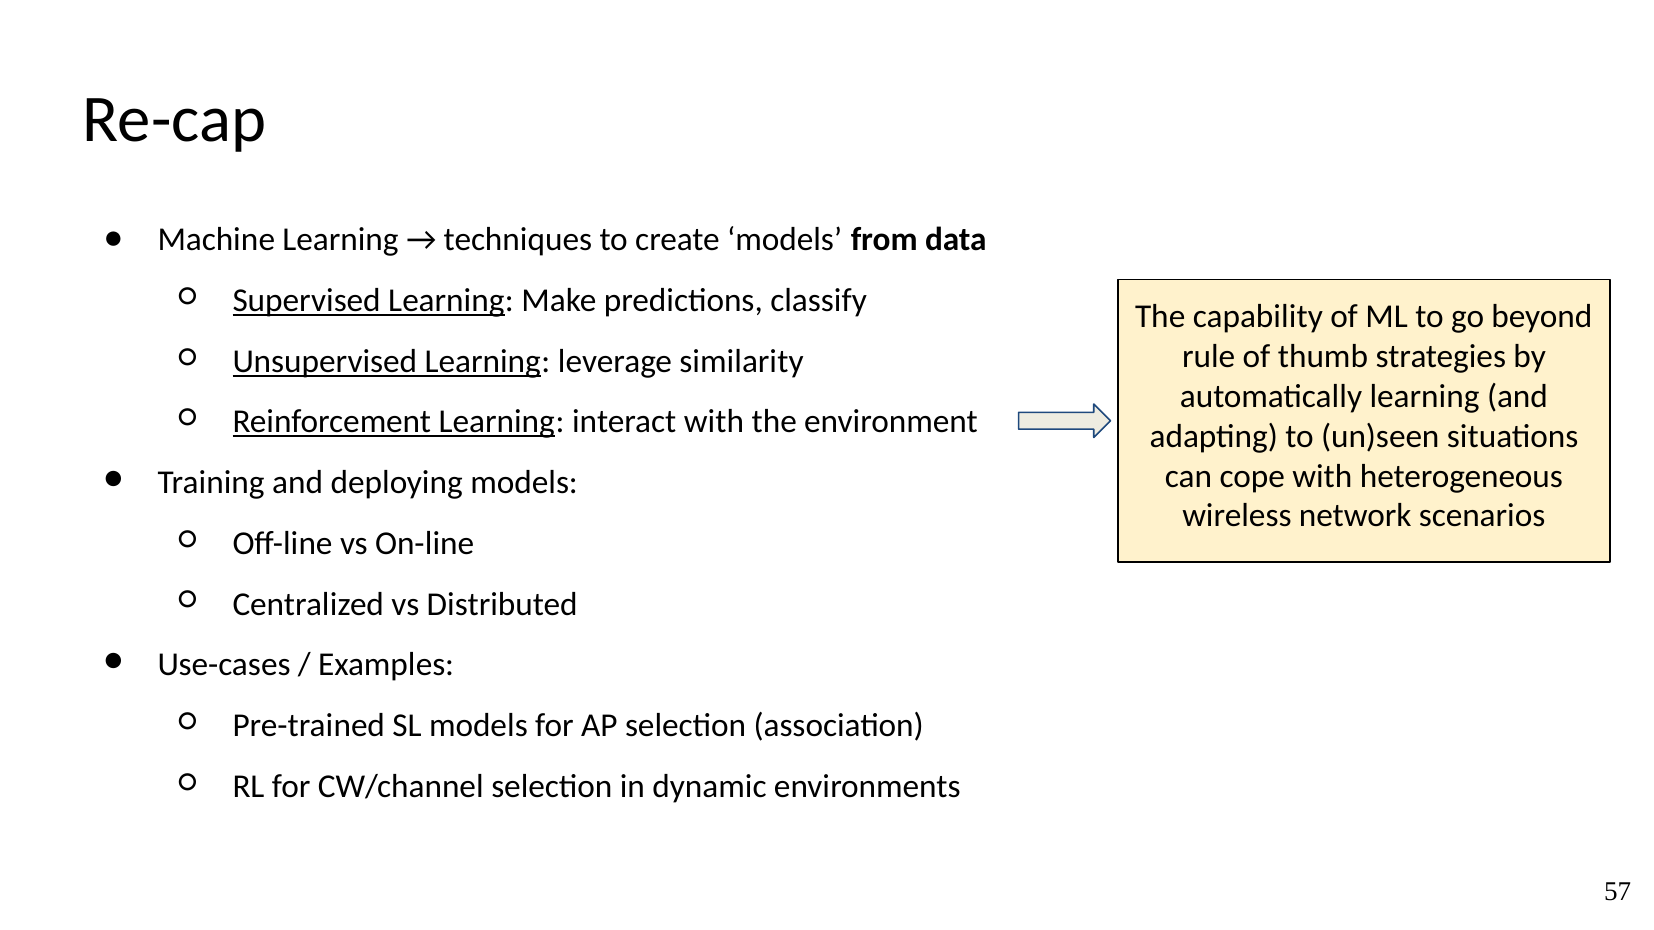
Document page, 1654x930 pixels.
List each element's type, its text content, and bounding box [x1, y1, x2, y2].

text_box Machine Learning → techniques to create ‘models’ from data Supervised Learning: Make predictions, classify Unsupervised Learning: leverage similarity Reinforcement Learning: interact with the environment Training and deploying models: Off-line vs On-line Centralized vs Distributed Use-cases / Examples: Pre-trained SL models for AP selection (association) RL for CW/channel selection in dynamic environments [82, 217, 1051, 850]
text_box [1018, 403, 1111, 438]
slide_number ‹#› [1546, 858, 1647, 930]
text_box Re-cap [82, 37, 1571, 193]
text_box The capability of ML to go beyond rule of thumb strategies by automatically learning (and adapting) to (un)seen situations can cope with heterogeneous wireless network scenarios [1118, 279, 1611, 562]
